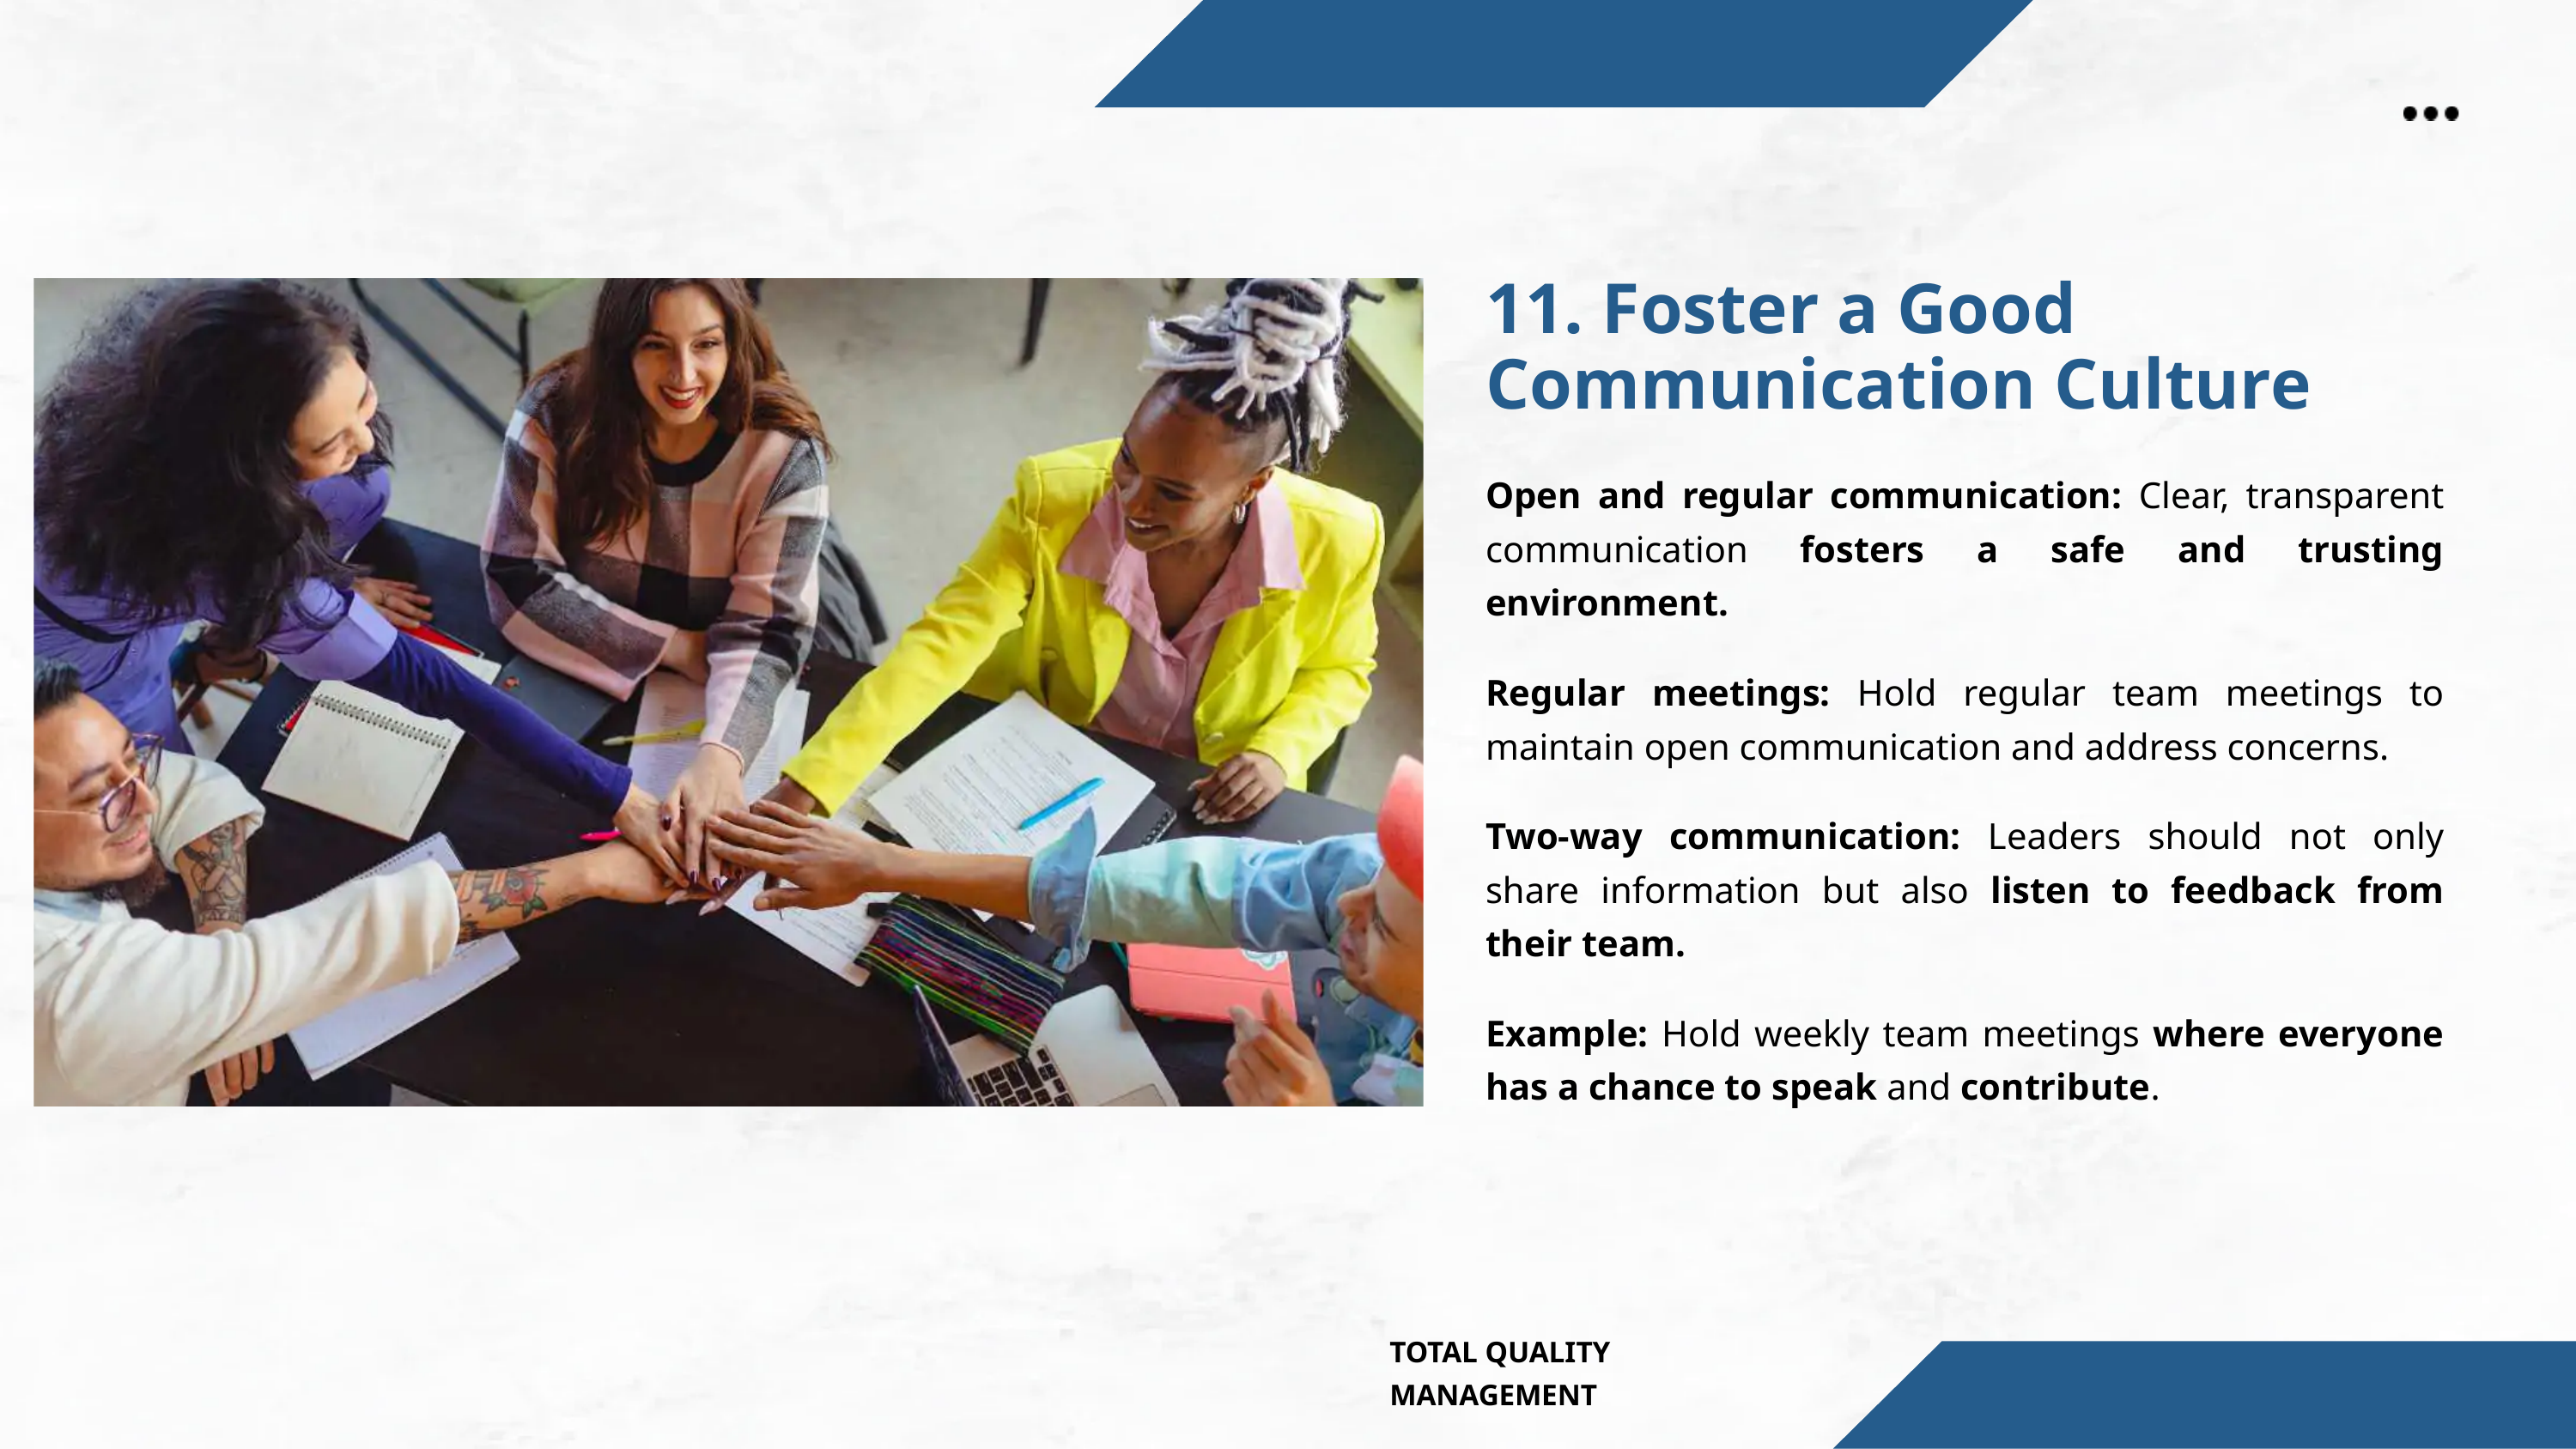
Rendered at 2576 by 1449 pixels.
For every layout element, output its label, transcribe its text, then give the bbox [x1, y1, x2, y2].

text_box Open and regular communication: Clear, transparent communication fosters a safe and trusting environment. [1485, 462, 2445, 624]
text_box 11. Foster a Good Communication Culture [1485, 270, 2459, 423]
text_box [1094, 0, 2033, 108]
text_box Two-way communication: Leaders should not only share information but also listen to feedback from their team. [1485, 803, 2445, 964]
text_box [2403, 106, 2459, 122]
text_box Regular meetings: Hold regular team meetings to maintain open communication and address concerns. [1485, 659, 2445, 767]
text_box Example: Hold weekly team meetings where everyone has a chance to speak and contribute. [1485, 1000, 2445, 1108]
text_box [1832, 1341, 2576, 1449]
text_box TOTAL QUALITY MANAGEMENT [1389, 1325, 1814, 1411]
text_box [0, 0, 2576, 1449]
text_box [33, 278, 1424, 1106]
